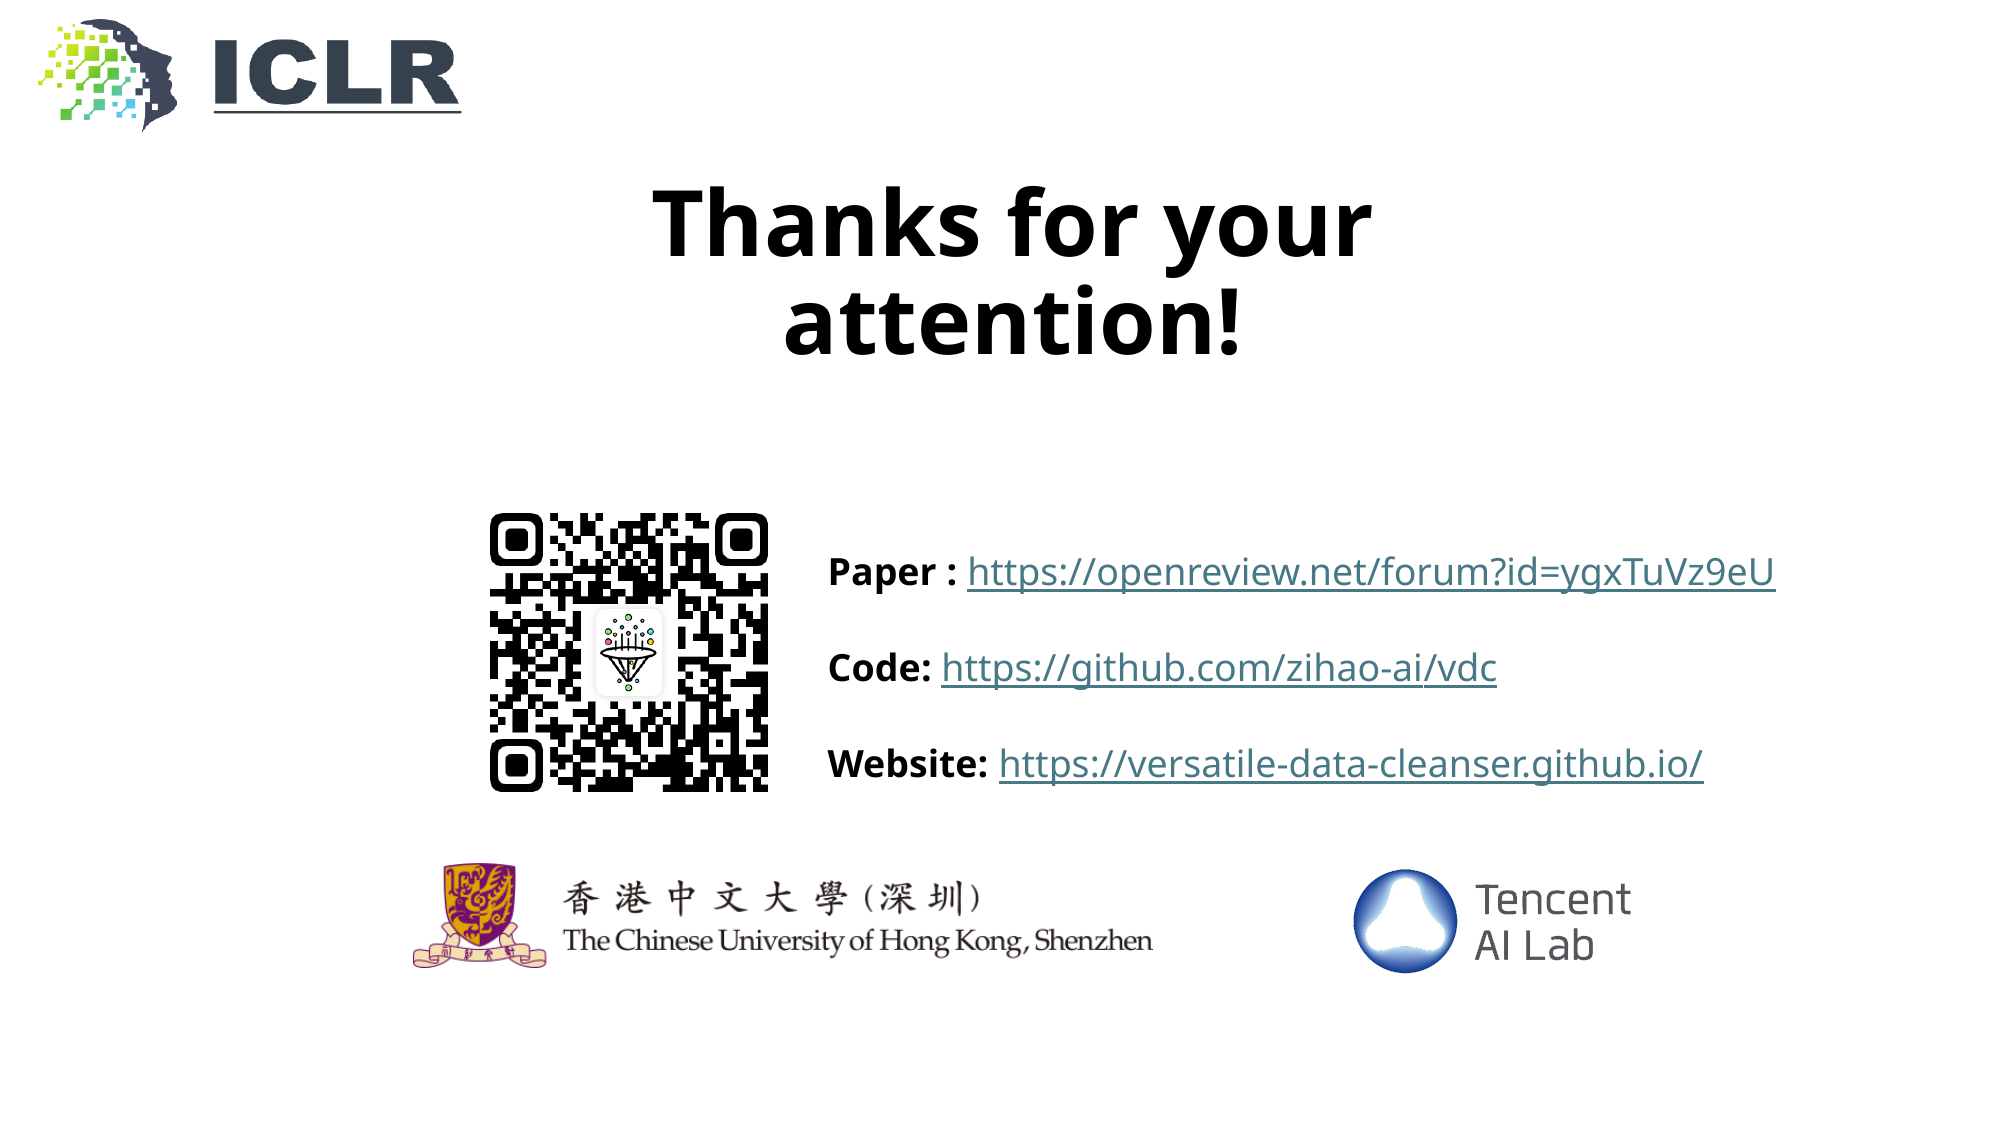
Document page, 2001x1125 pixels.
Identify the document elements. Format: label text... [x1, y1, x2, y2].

title Thanks for your attention! [454, 276, 1572, 383]
picture [412, 861, 1153, 969]
picture [0, 8, 477, 138]
picture [1331, 861, 1656, 995]
picture [474, 498, 784, 808]
text_box Paper : https://openreview.net/forum?id=ygxTuVz9eU Code: https://github.com/zihao-ai/vdc Website: https://versatile-data-cleanser.github.io/ [813, 540, 1813, 799]
